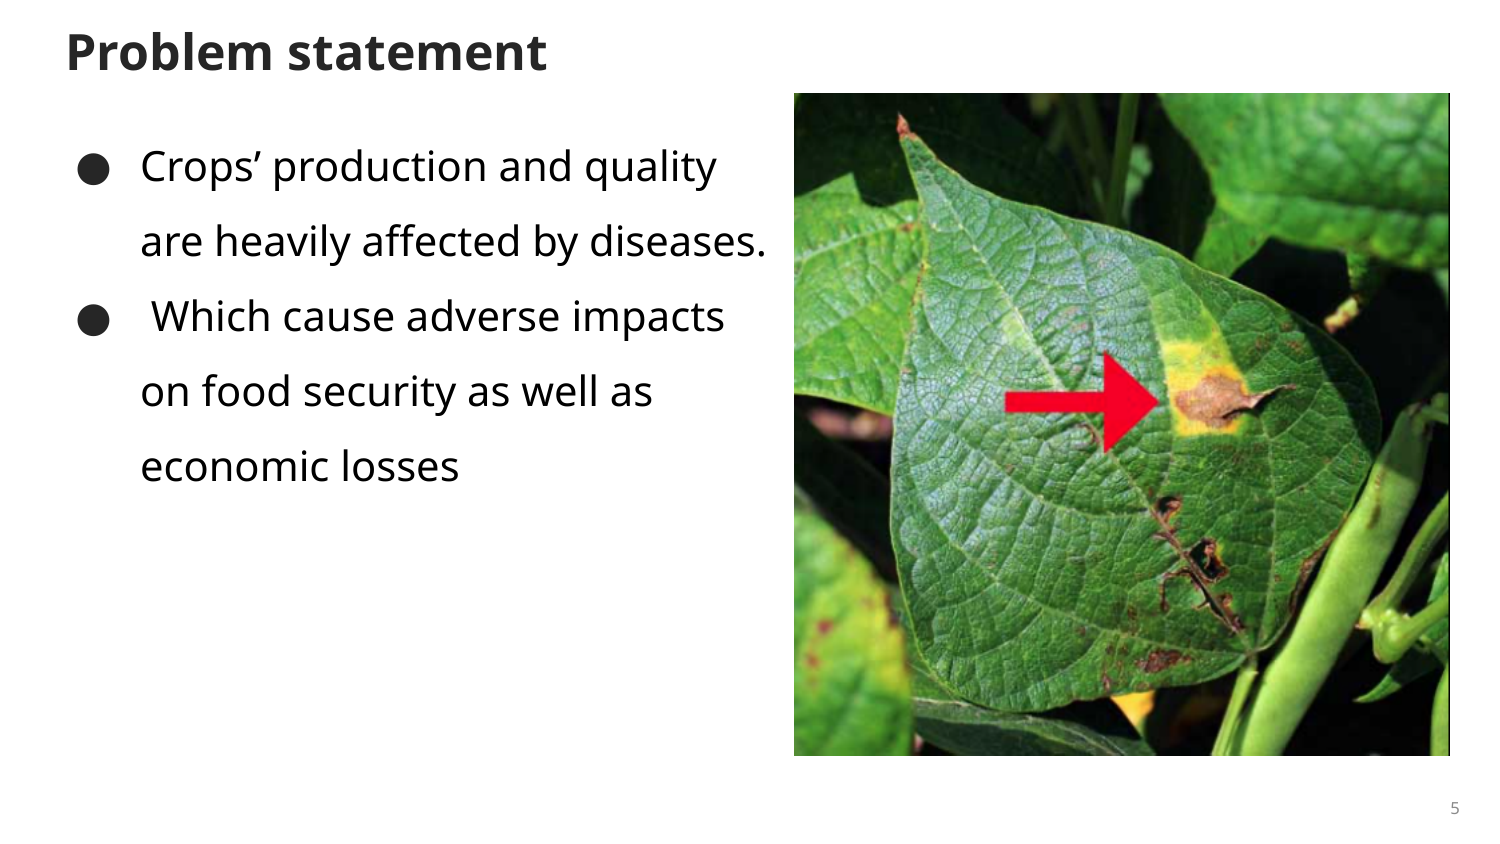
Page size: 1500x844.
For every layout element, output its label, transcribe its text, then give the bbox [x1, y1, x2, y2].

picture [794, 93, 1450, 756]
slide_number 7 [1137, 786, 1475, 832]
list Crops’ production and quality are heavily affected by diseases. Which cause adverse impacts on food security as well as economic losses [50, 106, 789, 756]
title Problem statement [50, 6, 1269, 94]
